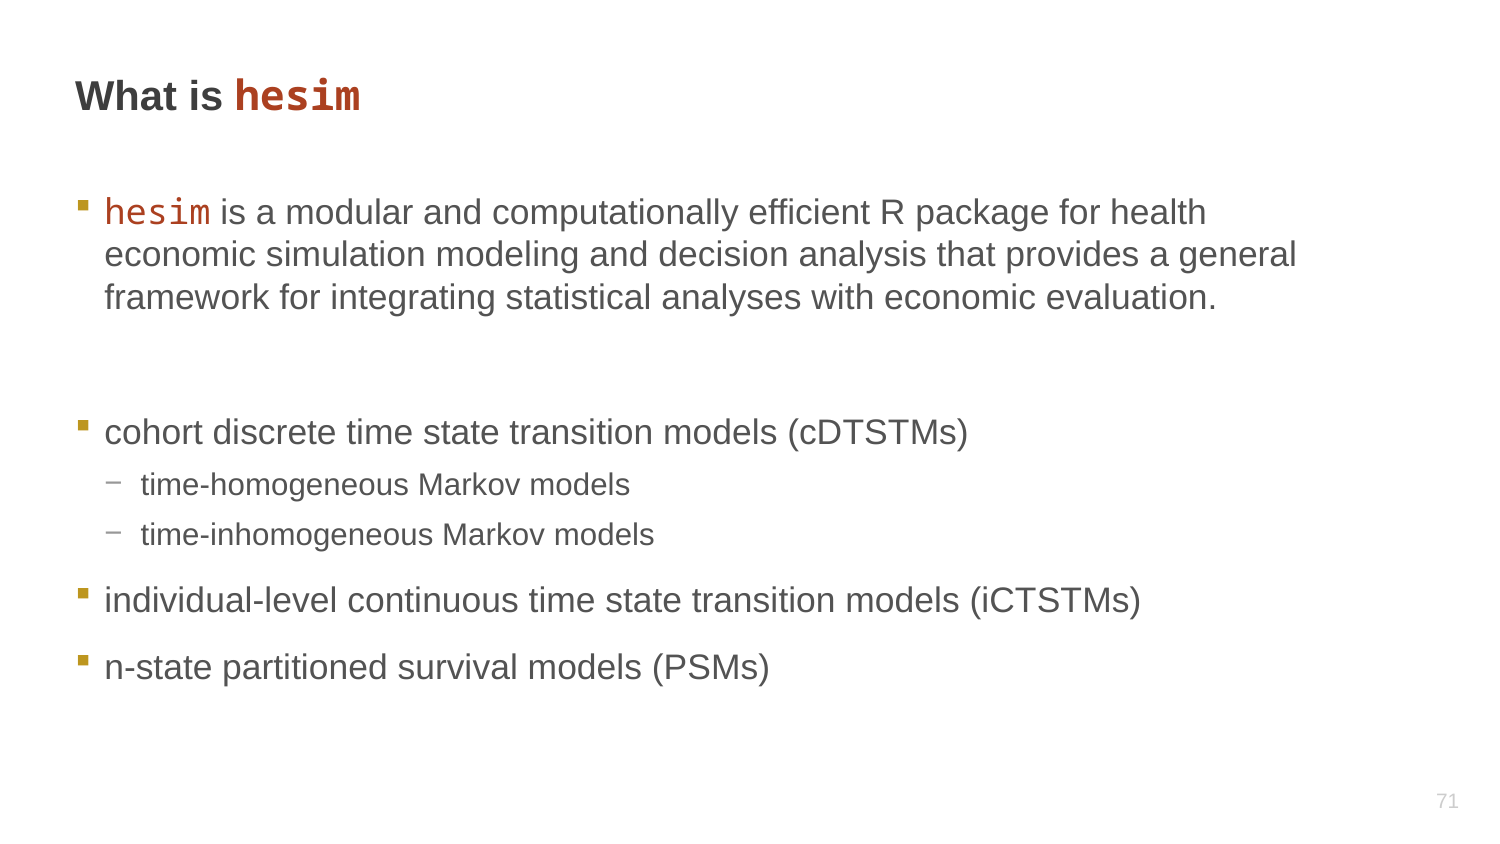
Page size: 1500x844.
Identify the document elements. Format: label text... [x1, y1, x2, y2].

list hesim is a modular and computationally efficient R package for health economic simulation modeling and decision analysis that provides a general framework for integrating statistical analyses with economic evaluation. cohort discrete time state transition models (cDTSTMs) time-homogeneous Markov models time-inhomogeneous Markov models individual-level continuous time state transition models (iCTSTMs) n-state partitioned survival models (PSMs) [75, 188, 1325, 745]
title What is hesim [75, 0, 1325, 188]
slide_number 70 [1393, 777, 1475, 823]
